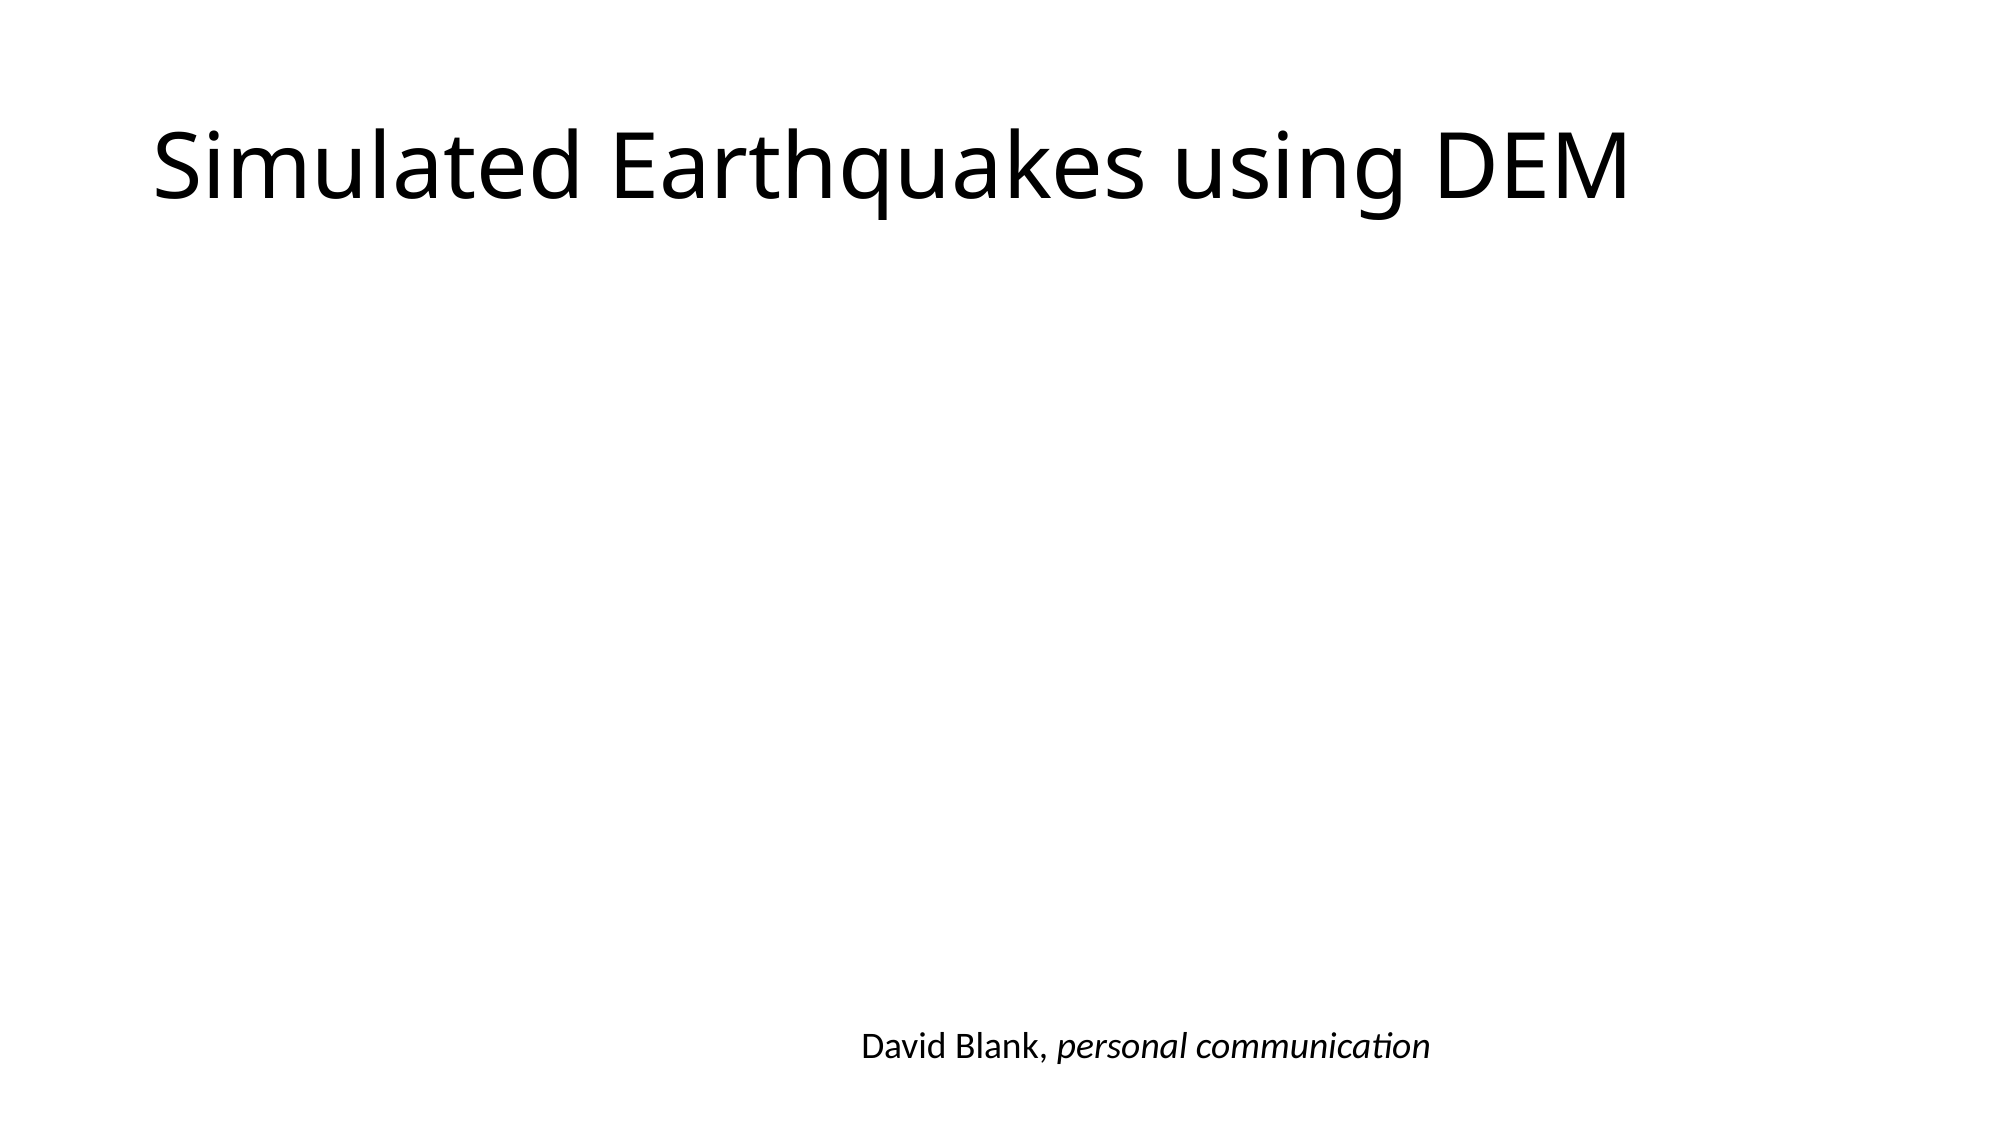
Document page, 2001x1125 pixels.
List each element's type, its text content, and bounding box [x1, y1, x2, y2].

text_box David Blank, personal communication [846, 1013, 1446, 1073]
title Simulated Earthquakes using DEM [137, 59, 1863, 278]
